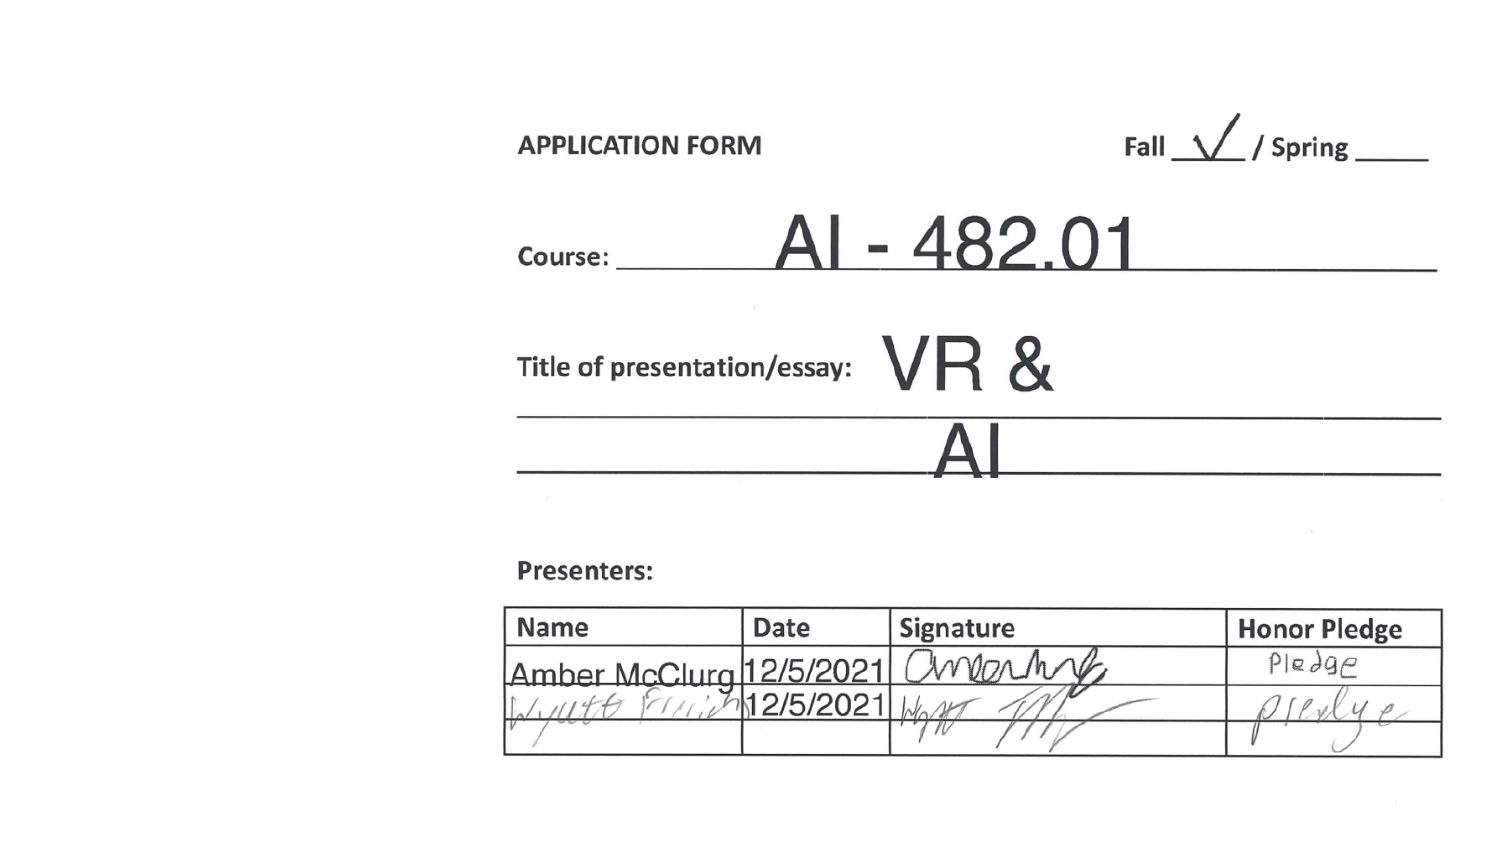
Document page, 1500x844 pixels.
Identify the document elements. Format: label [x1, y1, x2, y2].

picture [474, 0, 1499, 844]
